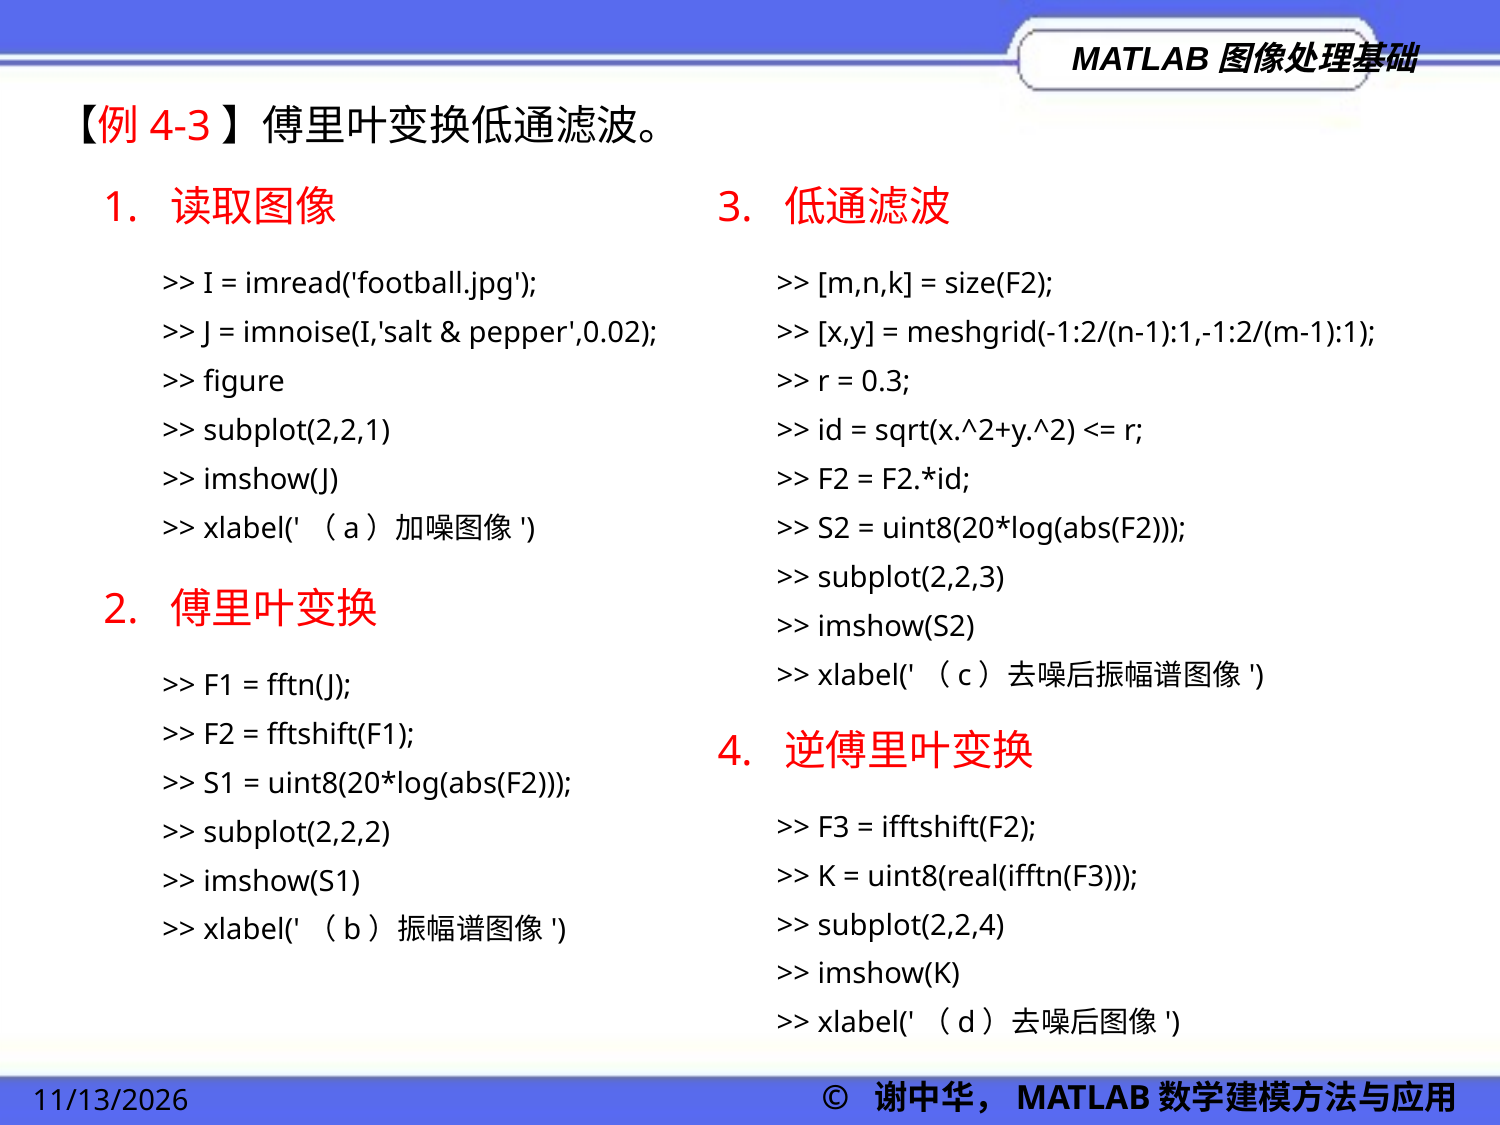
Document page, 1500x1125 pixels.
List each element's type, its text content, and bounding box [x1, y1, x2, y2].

text_box >> F1 = fftn(J); >> F2 = fftshift(F1); >> S1 = uint8(20*log(abs(F2))); >> subplot(2,2,2) >> imshow(S1) >> xlabel('（b）振幅谱图像') [147, 645, 821, 954]
text_box 3. 低通滤波 [702, 172, 1246, 244]
footer © 谢中华，MATLAB数学建模方法与应用 [797, 1074, 1483, 1118]
text_box 2. 傅里叶变换 [88, 574, 621, 646]
text_box 4. 逆傅里叶变换 [702, 716, 1235, 788]
text_box >> F3 = ifftshift(F2); >> K = uint8(real(ifftn(F3))); >> subplot(2,2,4) >> imshow(K) >> xlabel('（d）去噪后图像') [761, 786, 1436, 1047]
text_box 1. 读取图像 [88, 172, 632, 244]
text_box >> I = imread('football.jpg'); >> J = imnoise(I,'salt & pepper',0.02); >> figure >> subplot(2,2,1) >> imshow(J) >> xlabel('（a）加噪图像') [147, 243, 761, 552]
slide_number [17, 1085, 368, 1118]
text_box >> [m,n,k] = size(F2); >> [x,y] = meshgrid(-1:2/(n-1):1,-1:2/(m-1):1); >> r = 0.3; >> id = sqrt(x.^2+y.^2) <= r; >> F2 = F2.*id; >> S2 = uint8(20*log(abs(F2))); >> subplot(2,2,3) >> imshow(S2) >> xlabel('（c）去噪后振幅谱图像') [761, 243, 1459, 699]
text_box 【例4-3】傅里叶变换低通滤波。 [41, 66, 1073, 157]
picture [0, 0, 1500, 1125]
